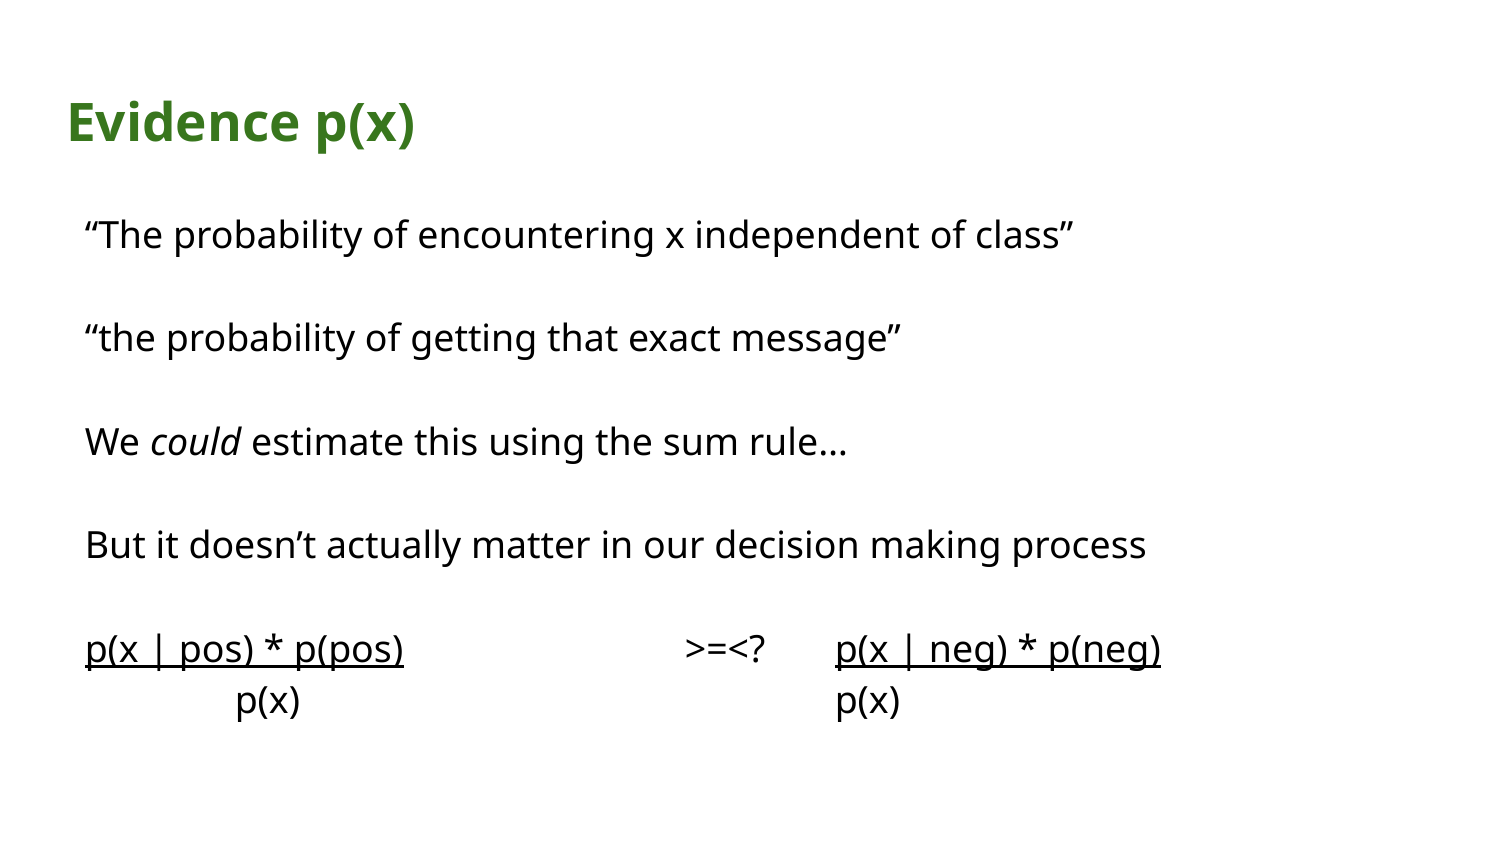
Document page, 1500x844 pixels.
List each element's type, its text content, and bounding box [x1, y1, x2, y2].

title Evidence p(x) [51, 72, 1449, 167]
list “The probability of encountering x independent of class” “the probability of getting that exact message” We could estimate this using the sum rule… But it doesn’t actually matter in our decision making process p(x | pos) * p(pos) >=<? p(x | neg) * p(neg) p(x) p(x) [51, 189, 1449, 750]
